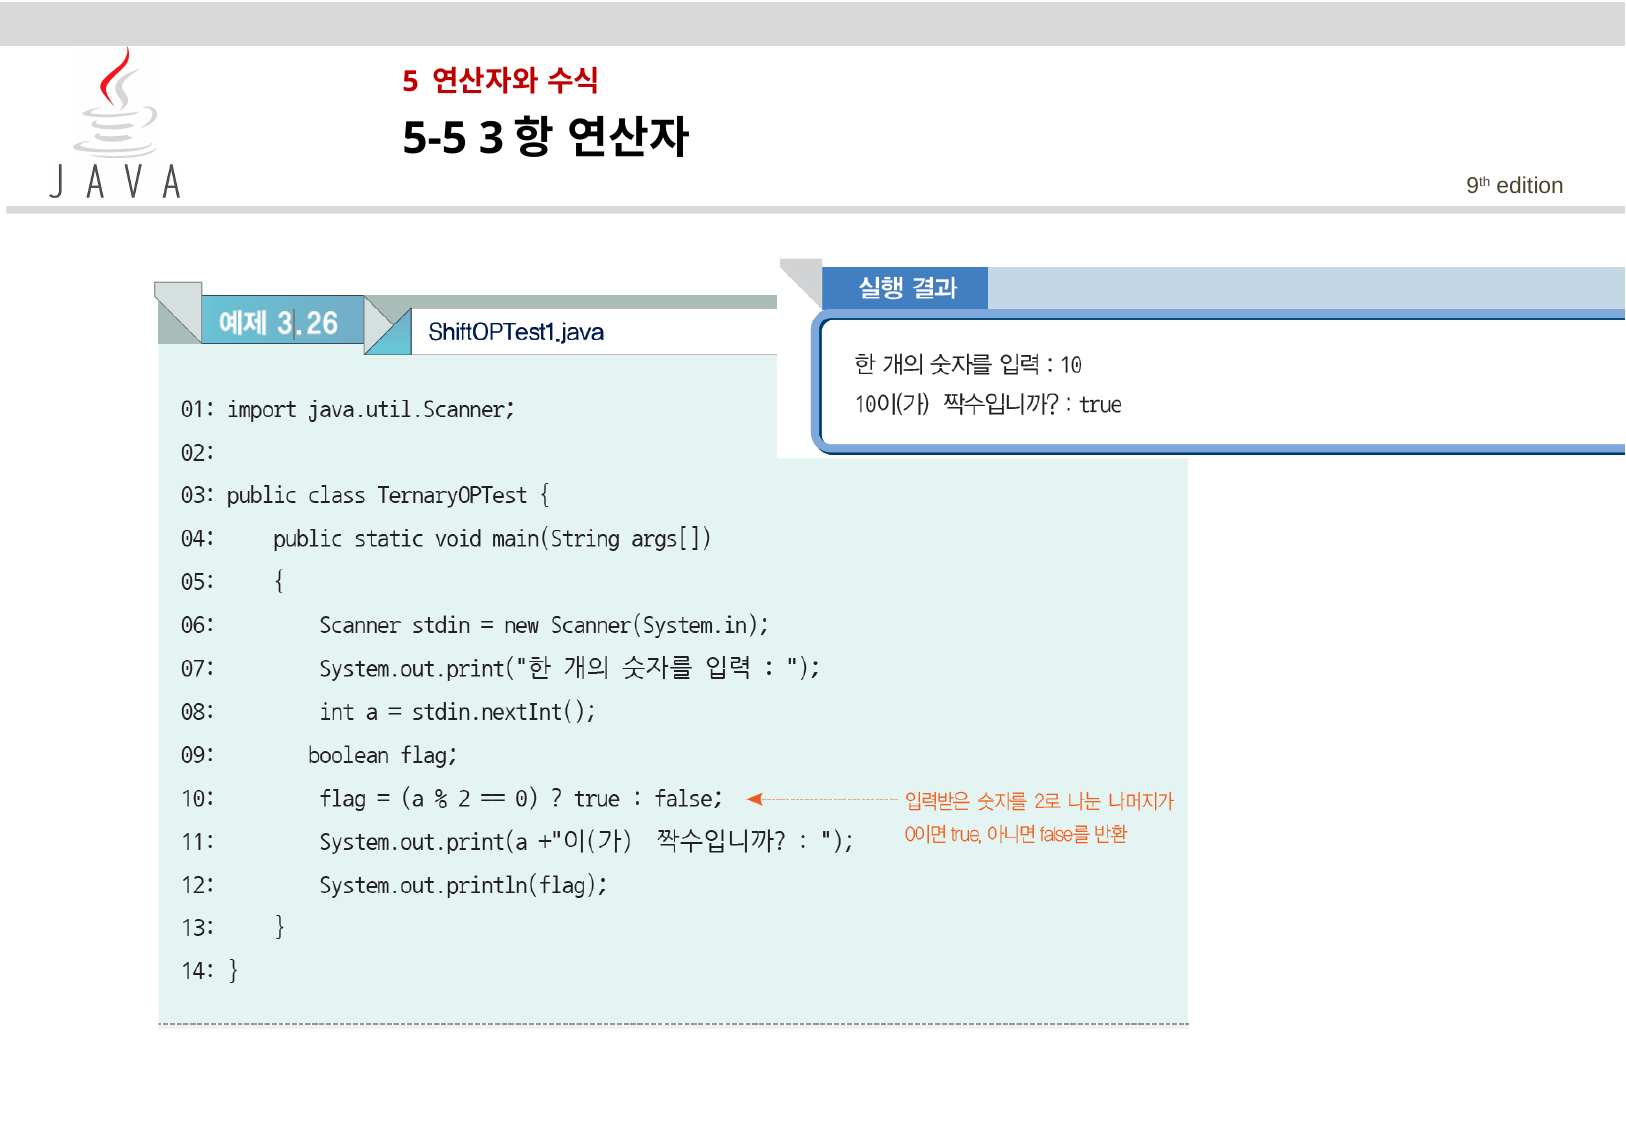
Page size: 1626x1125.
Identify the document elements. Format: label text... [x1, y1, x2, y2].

list 5-5 3항 연산자 [387, 101, 1545, 171]
title 5 연산자와 수식 [387, 54, 1393, 105]
picture [49, 164, 180, 198]
picture [73, 46, 157, 158]
picture [150, 255, 1625, 1030]
